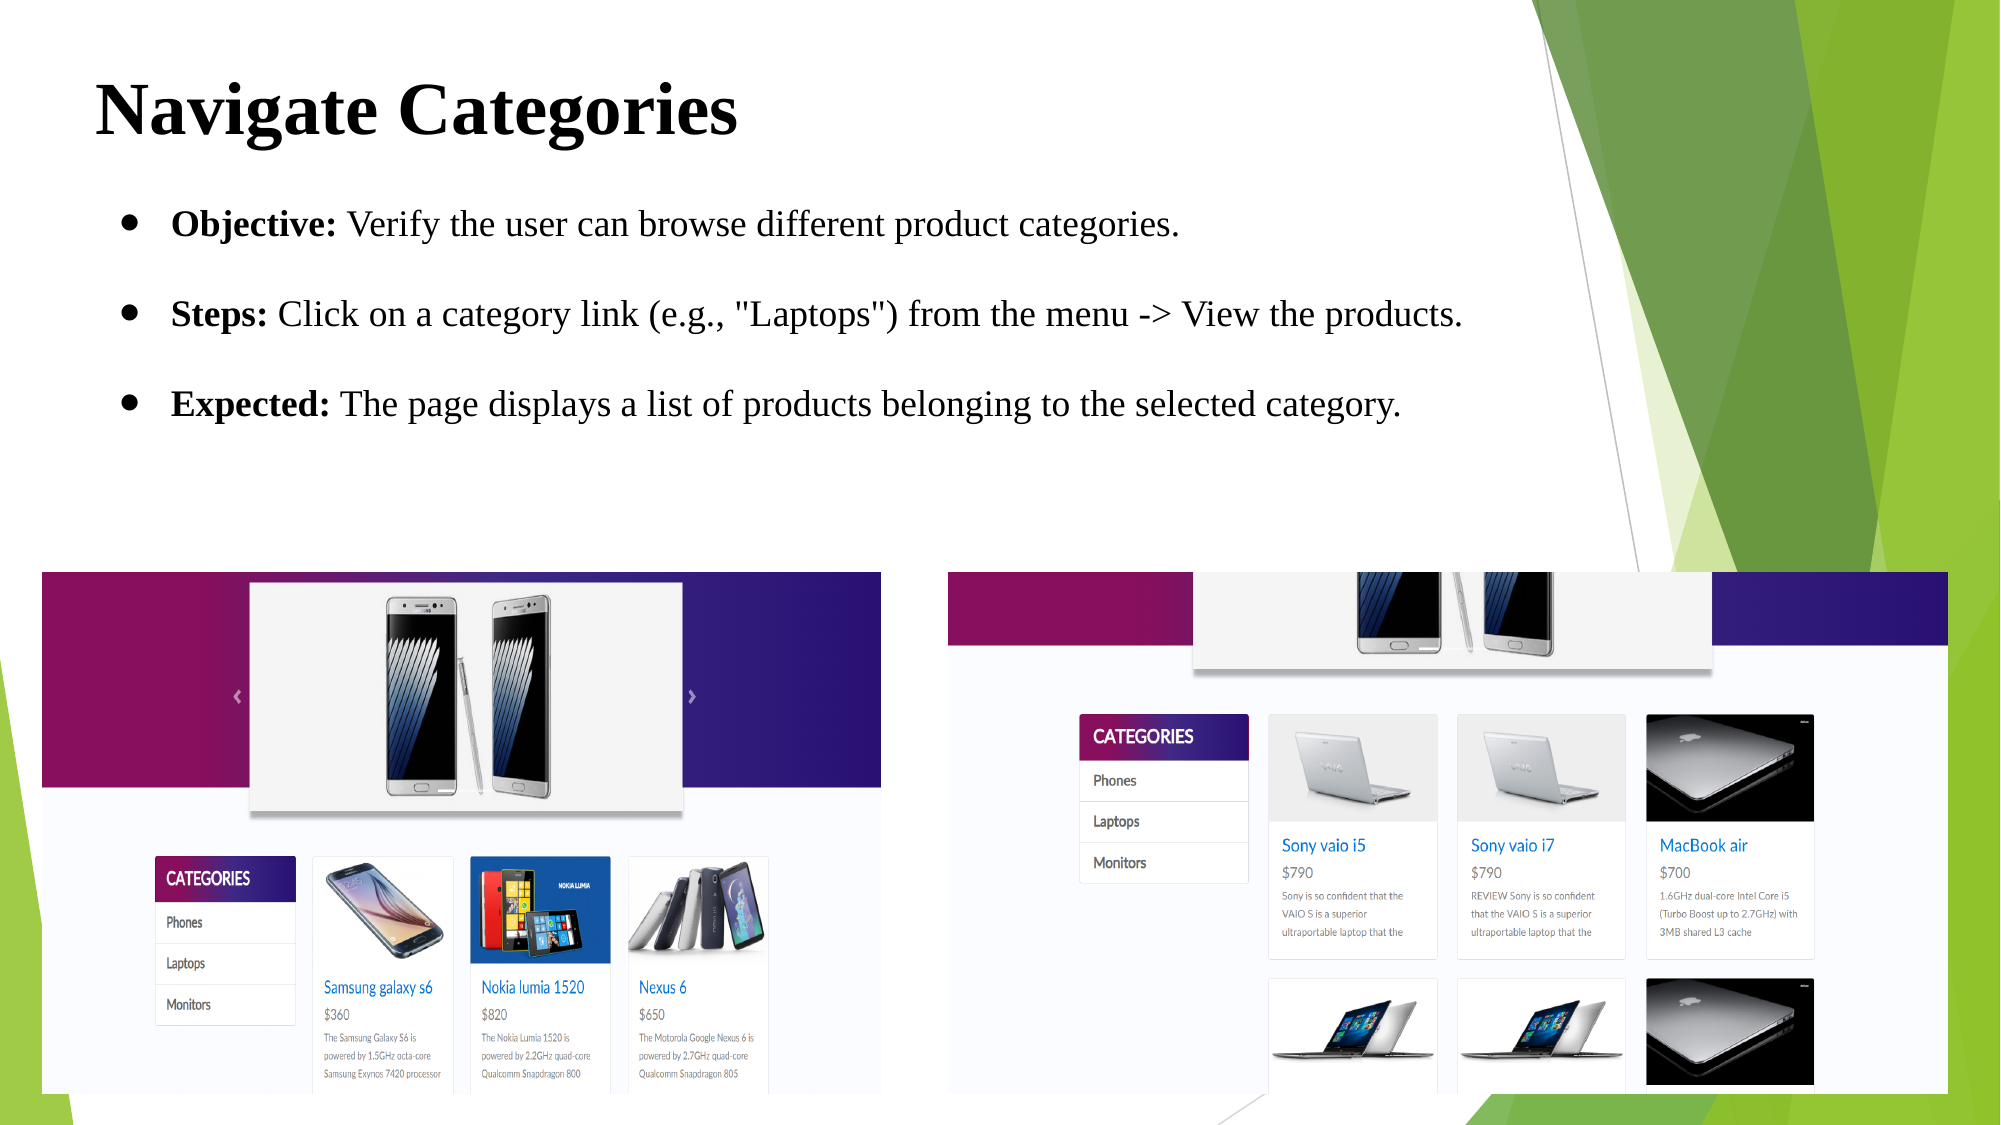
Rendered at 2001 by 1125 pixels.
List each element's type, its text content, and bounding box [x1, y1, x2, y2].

list Objective: Verify the user can browse different product categories. Steps: Click on a category link (e.g., "Laptops") from the menu -> View the products. Expected: The page displays a list of products belonging to the selected category. [80, 191, 1491, 828]
picture [948, 572, 1948, 1094]
title Navigate Categories [80, 51, 1491, 191]
picture [42, 572, 881, 1094]
